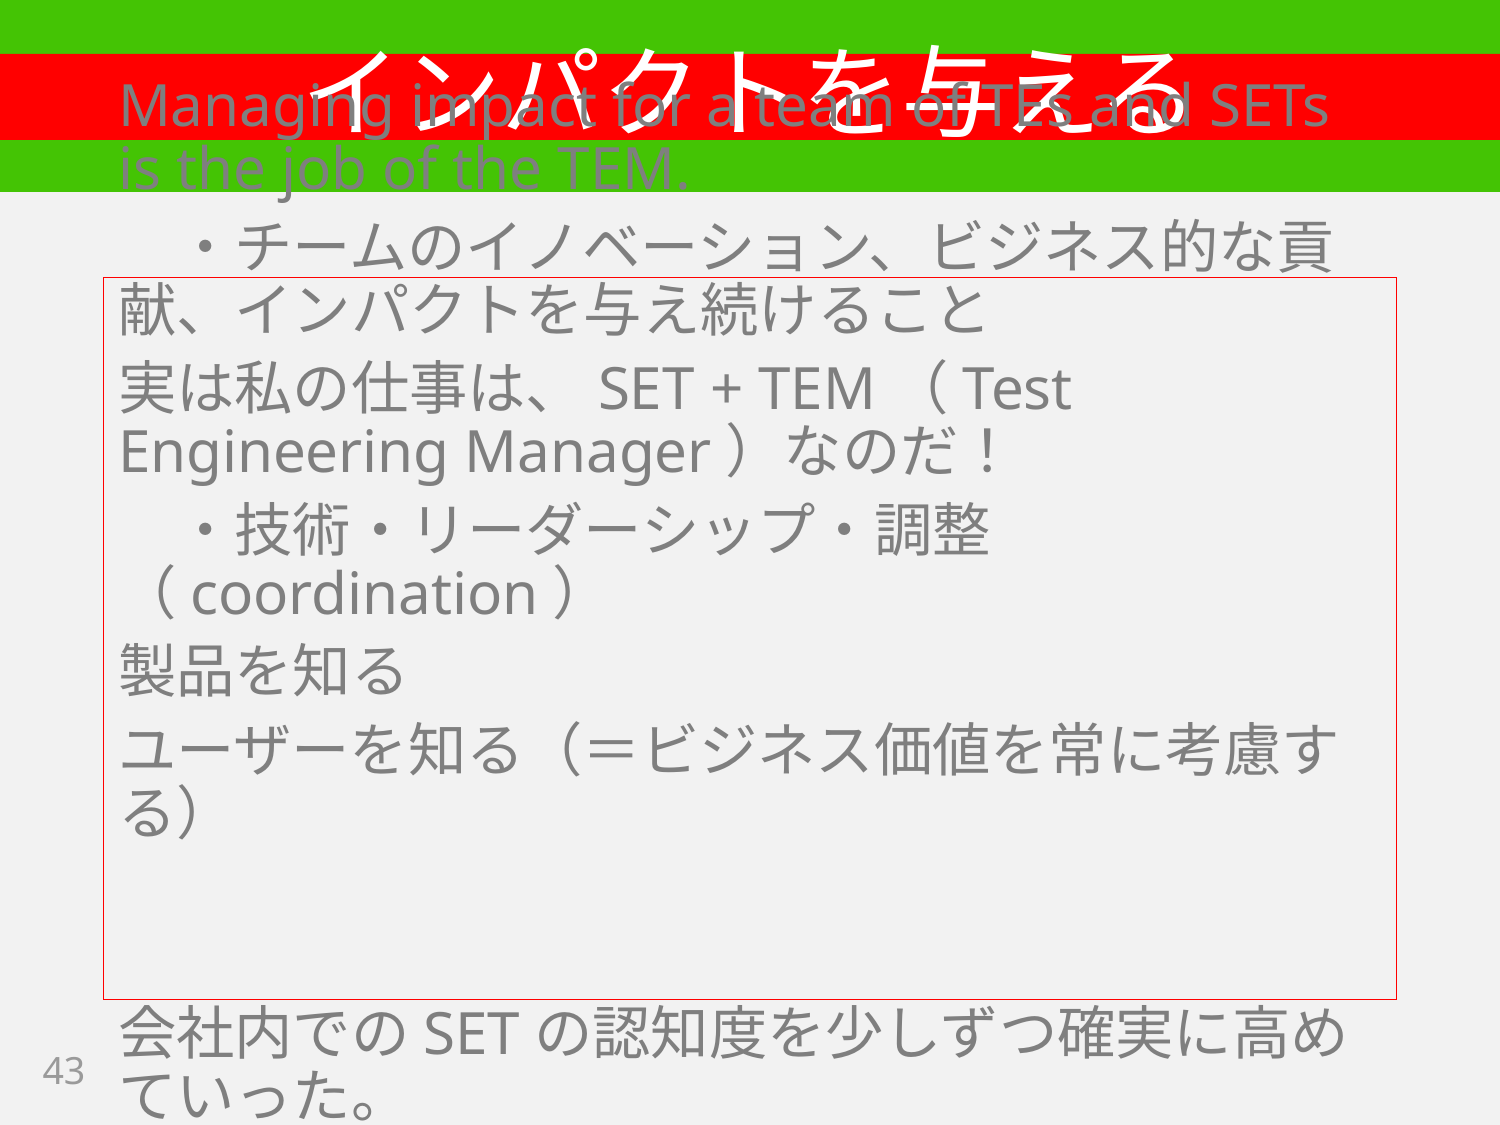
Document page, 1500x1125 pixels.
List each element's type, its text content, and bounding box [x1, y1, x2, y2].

slide_number 43 [27, 1042, 146, 1102]
list Managing impact for a team of TEs and SETs is the job of the TEM. ・チームのイノベーション、ビジネス的な貢献、インパクトを与え続けること 実は私の仕事は、SET + TEM（Test Engineering Manager）なのだ！ ・技術・リーダーシップ・調整（coordination） 製品を知る ユーザーを知る（＝ビジネス価値を常に考慮する） 会社内でのSETの認知度を少しずつ確実に高めていった。 [103, 277, 1397, 1000]
title インパクトを与える [0, 53, 1500, 140]
